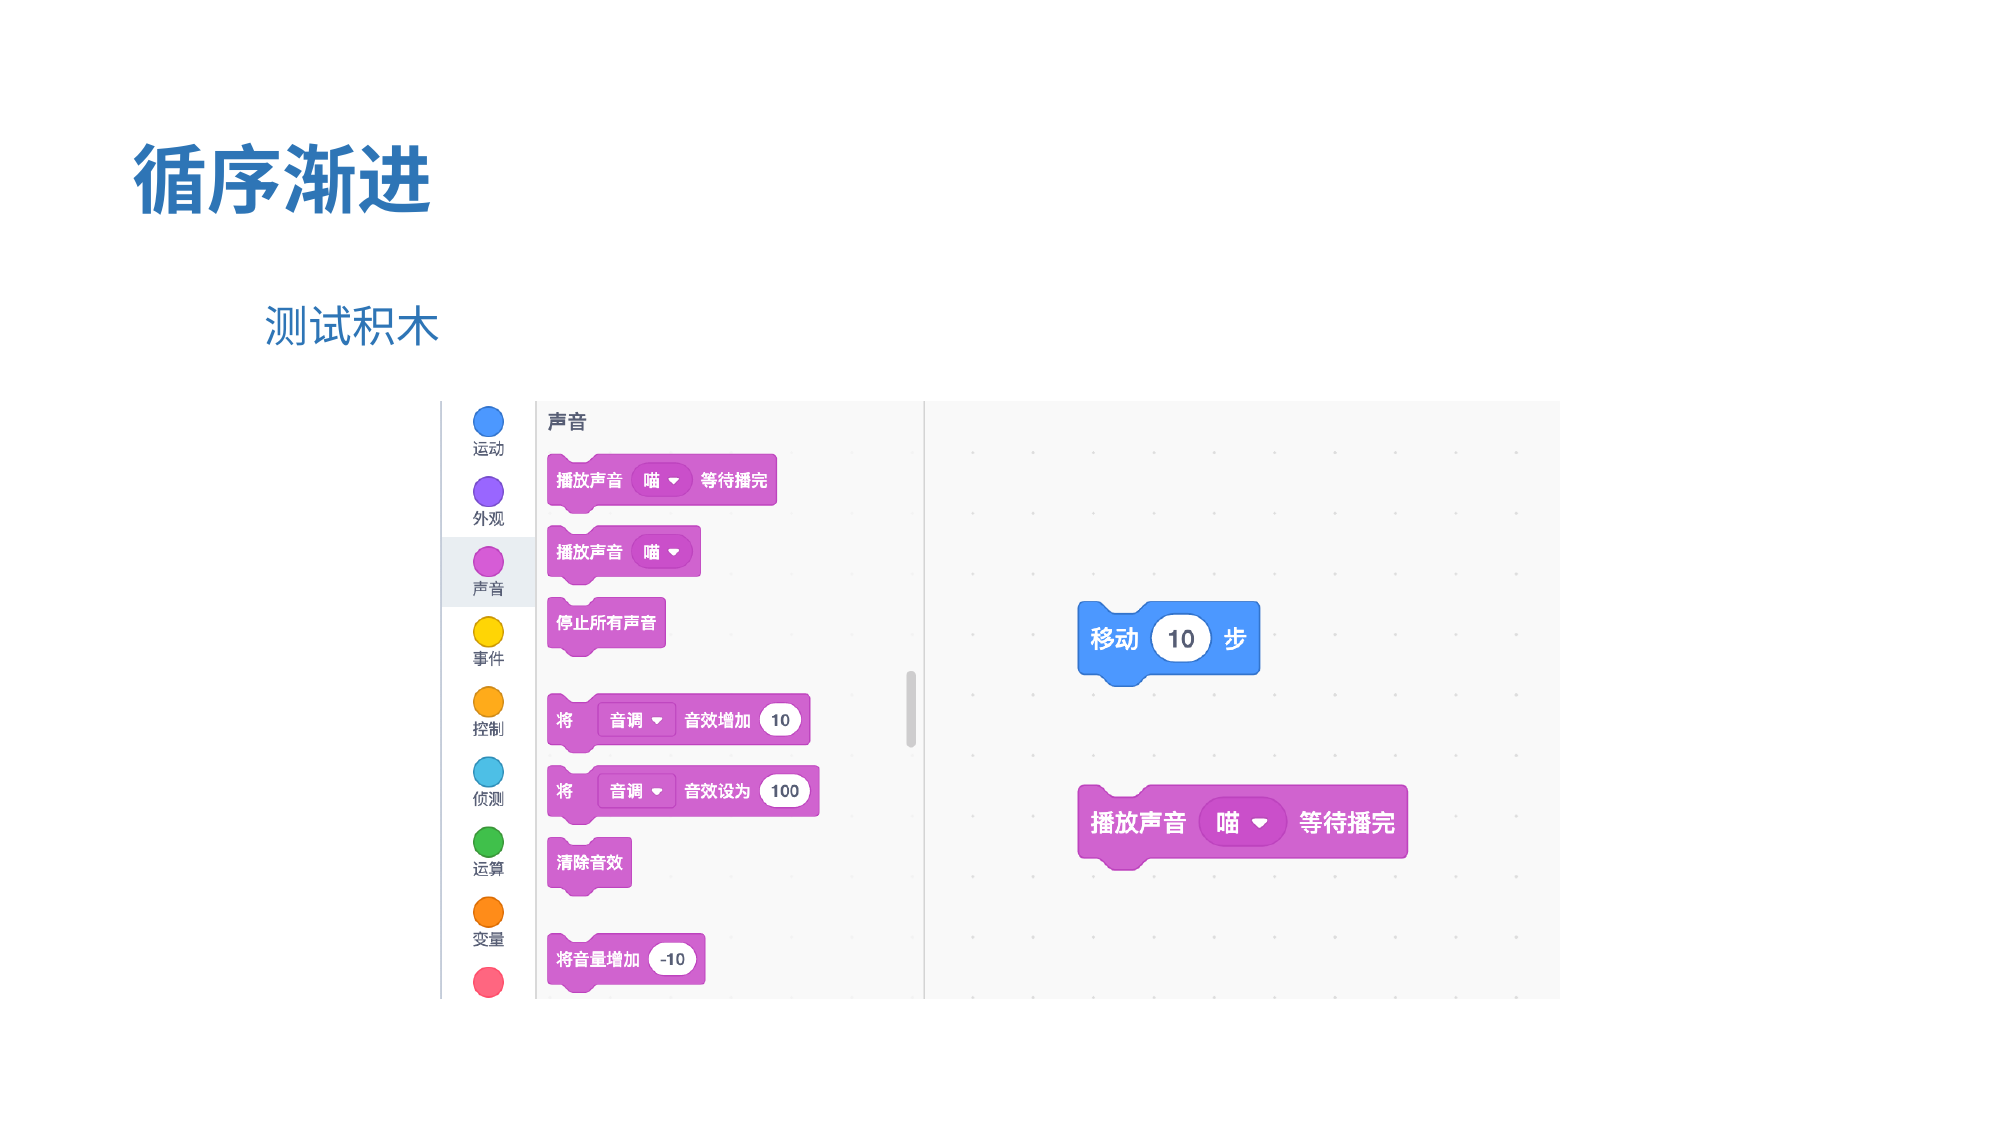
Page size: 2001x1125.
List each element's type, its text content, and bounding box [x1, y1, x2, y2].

subtitle 测试积木 [249, 296, 1750, 569]
text_box 循序渐进 [117, 125, 1515, 230]
picture [439, 401, 1560, 999]
